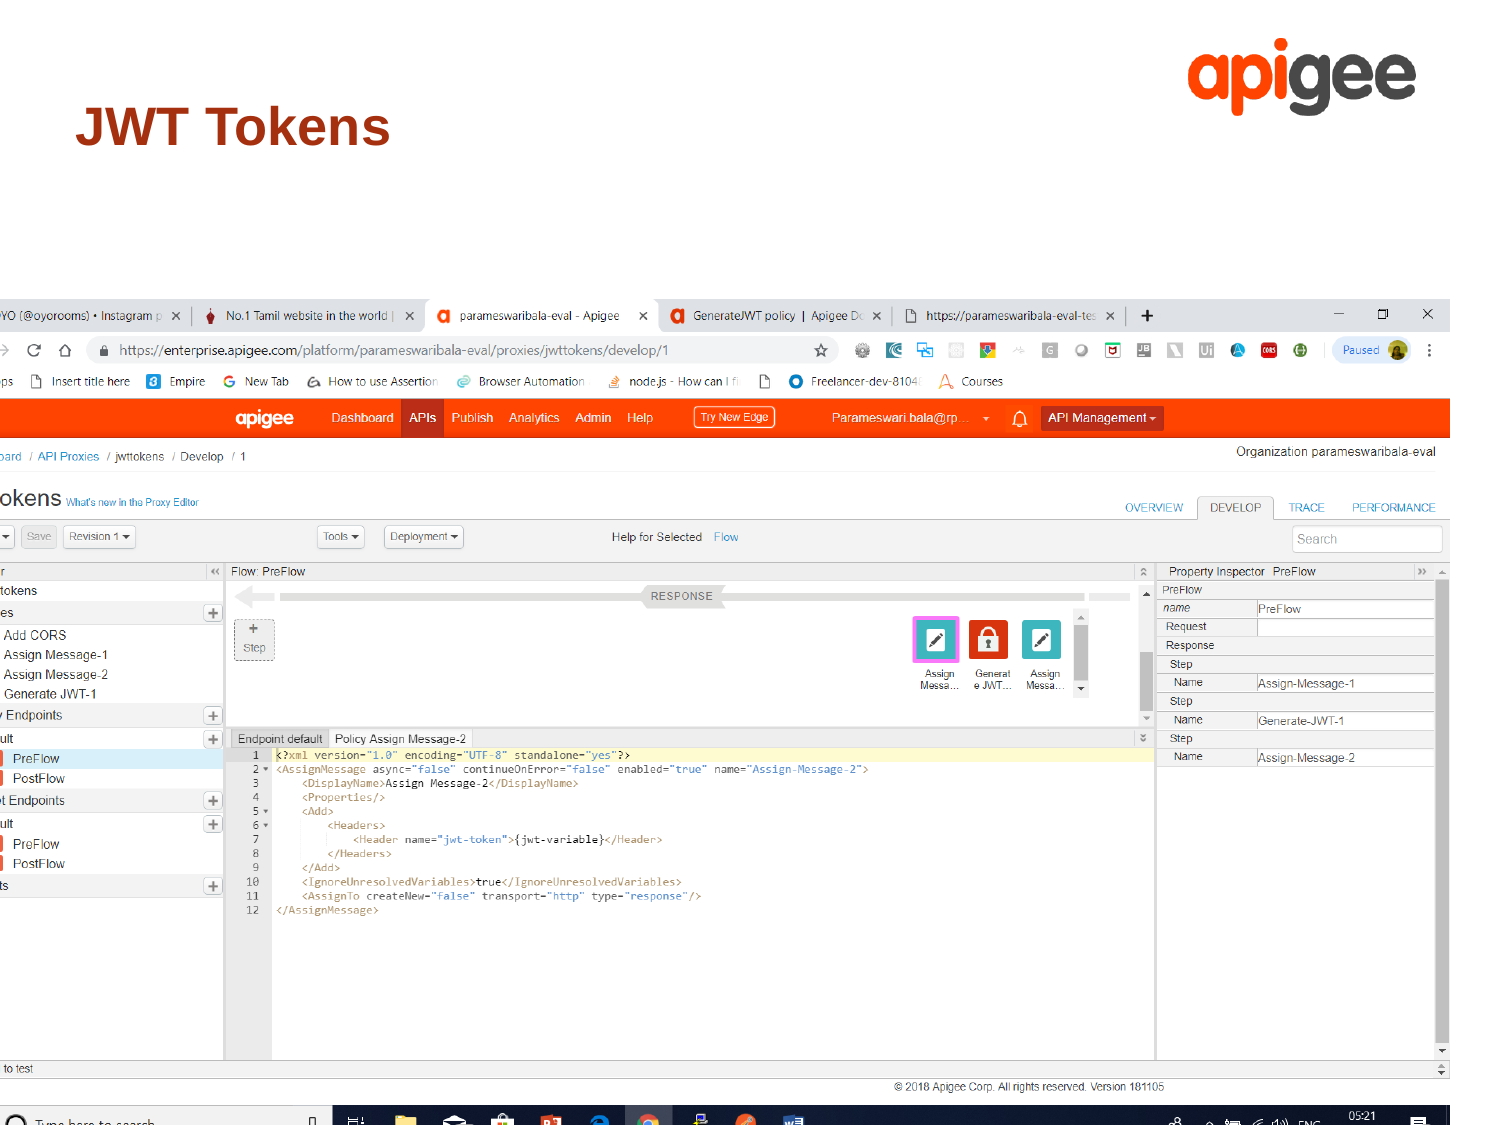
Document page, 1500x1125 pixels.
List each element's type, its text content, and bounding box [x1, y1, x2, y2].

picture [0, 299, 1451, 1125]
title JWT Tokens [75, 27, 1422, 157]
